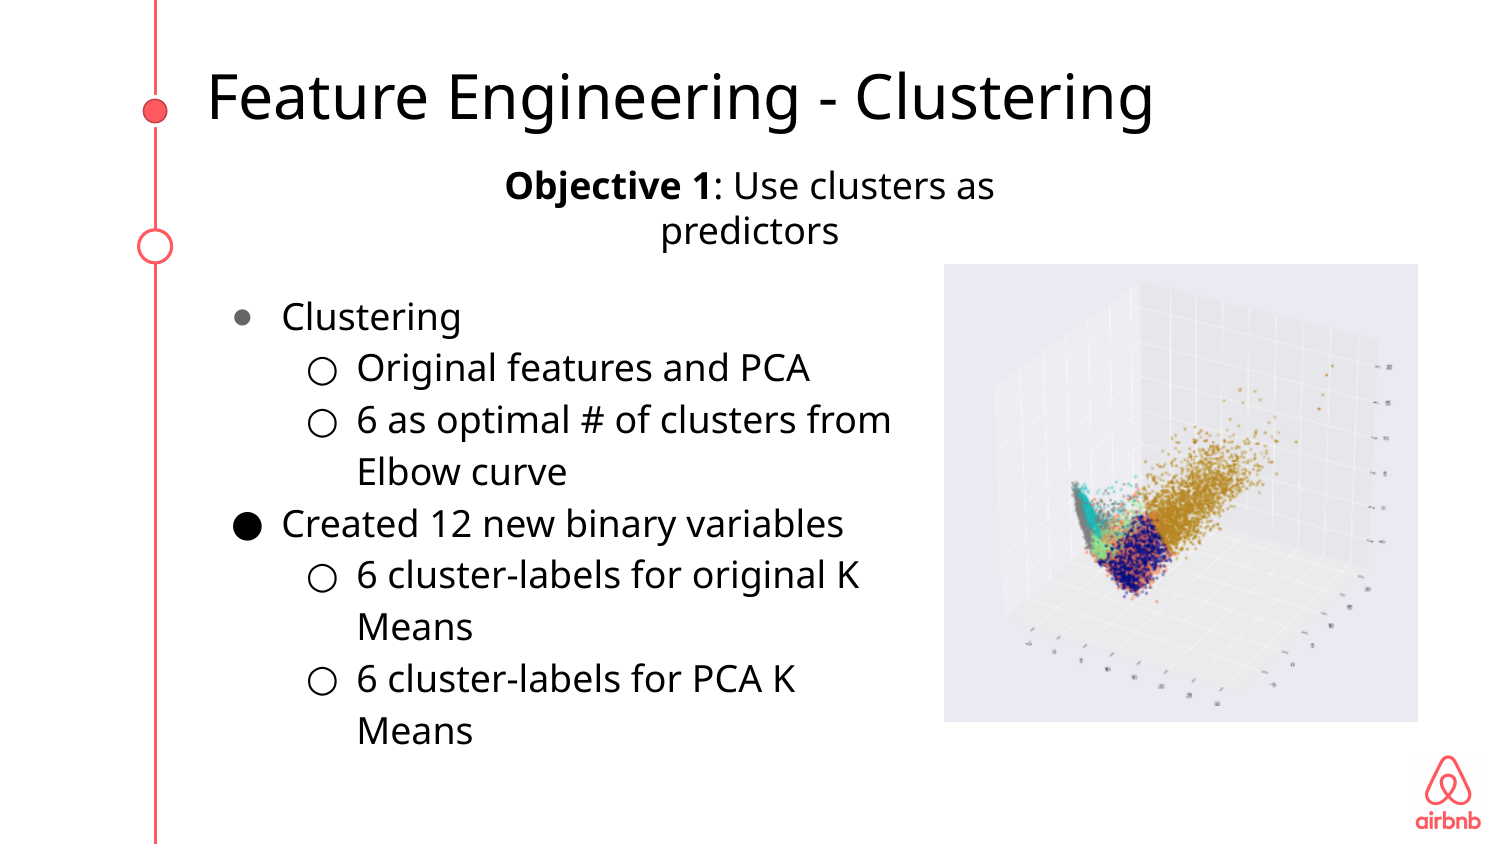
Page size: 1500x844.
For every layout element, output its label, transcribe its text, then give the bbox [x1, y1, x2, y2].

picture [1408, 752, 1488, 832]
list Clustering Original features and PCA 6 as optimal # of clusters from Elbow curve Created 12 new binary variables 6 cluster-labels for original K Means 6 cluster-labels for PCA K Means [191, 203, 927, 747]
text_box Objective 1: Use clusters as predictors [400, 146, 1100, 236]
title Feature Engineering - Clustering [191, 90, 1317, 147]
picture [944, 263, 1418, 722]
